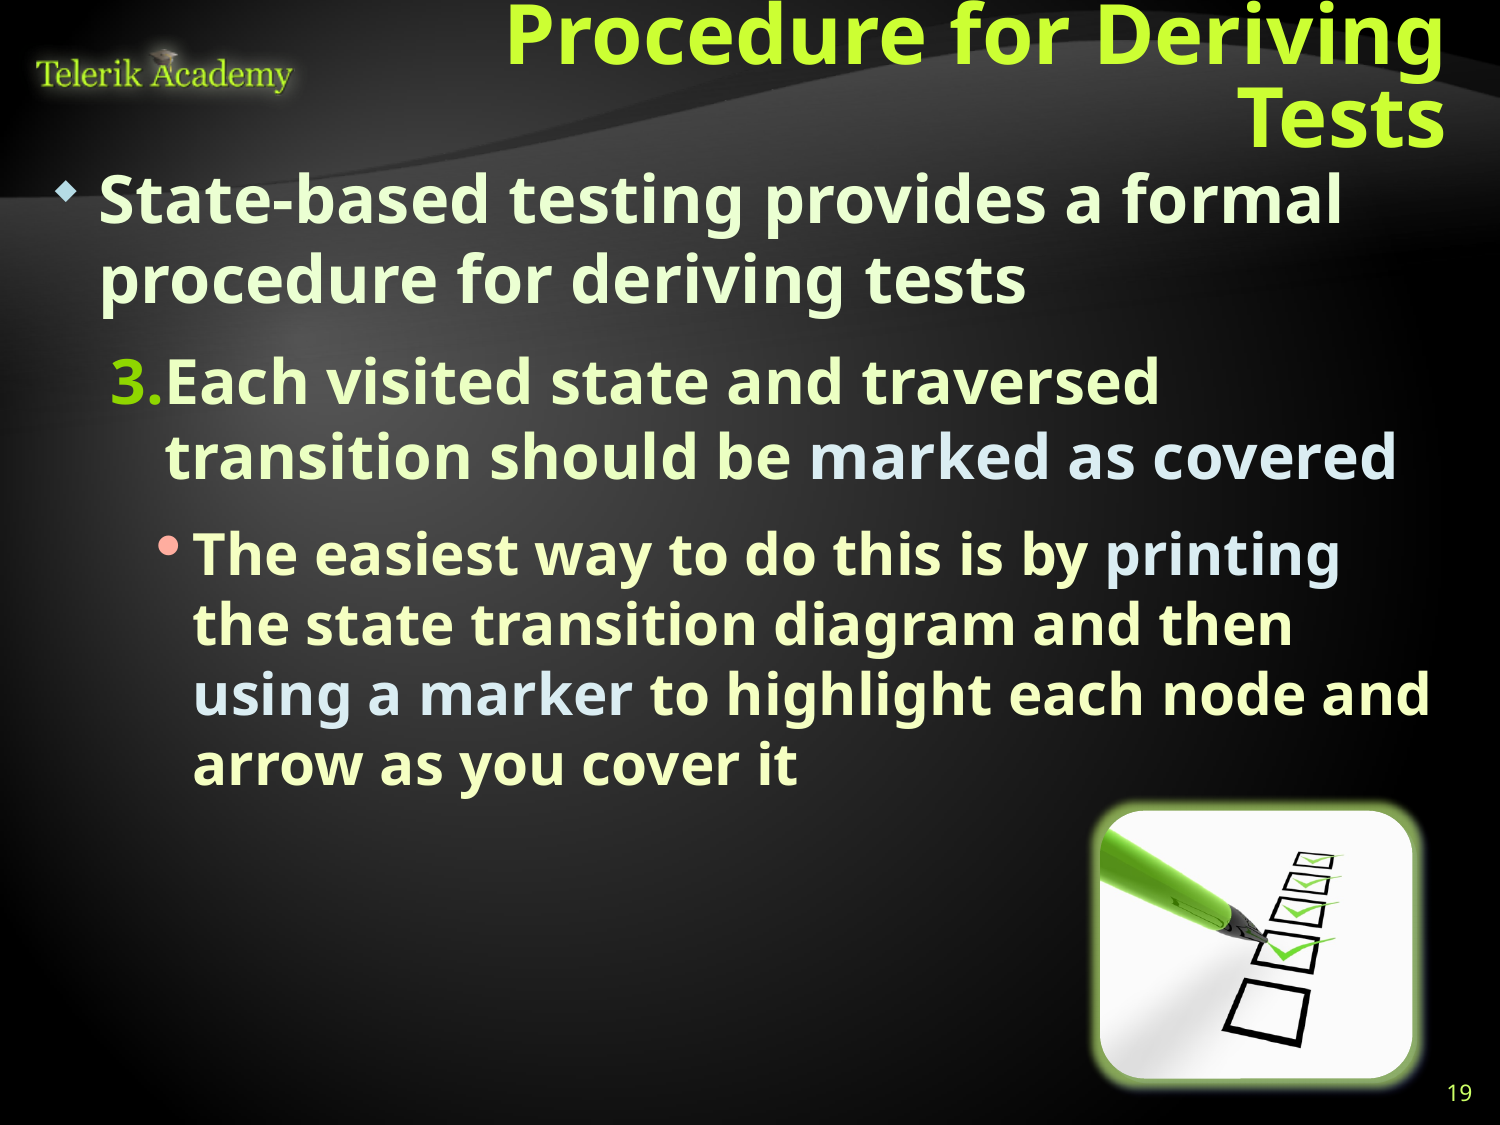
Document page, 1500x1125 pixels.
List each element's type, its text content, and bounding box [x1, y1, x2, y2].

list State-based testing provides a formal procedure for deriving tests Each visited state and traversed transition should be marked as covered The easiest way to do this is by printing the state transition diagram and then using a marker to highlight each node and arrow as you cover it [37, 149, 1463, 1100]
title Procedure for Deriving Tests [300, 12, 1463, 149]
picture [0, 0, 1500, 1125]
slide_number 19 [1412, 1074, 1488, 1113]
